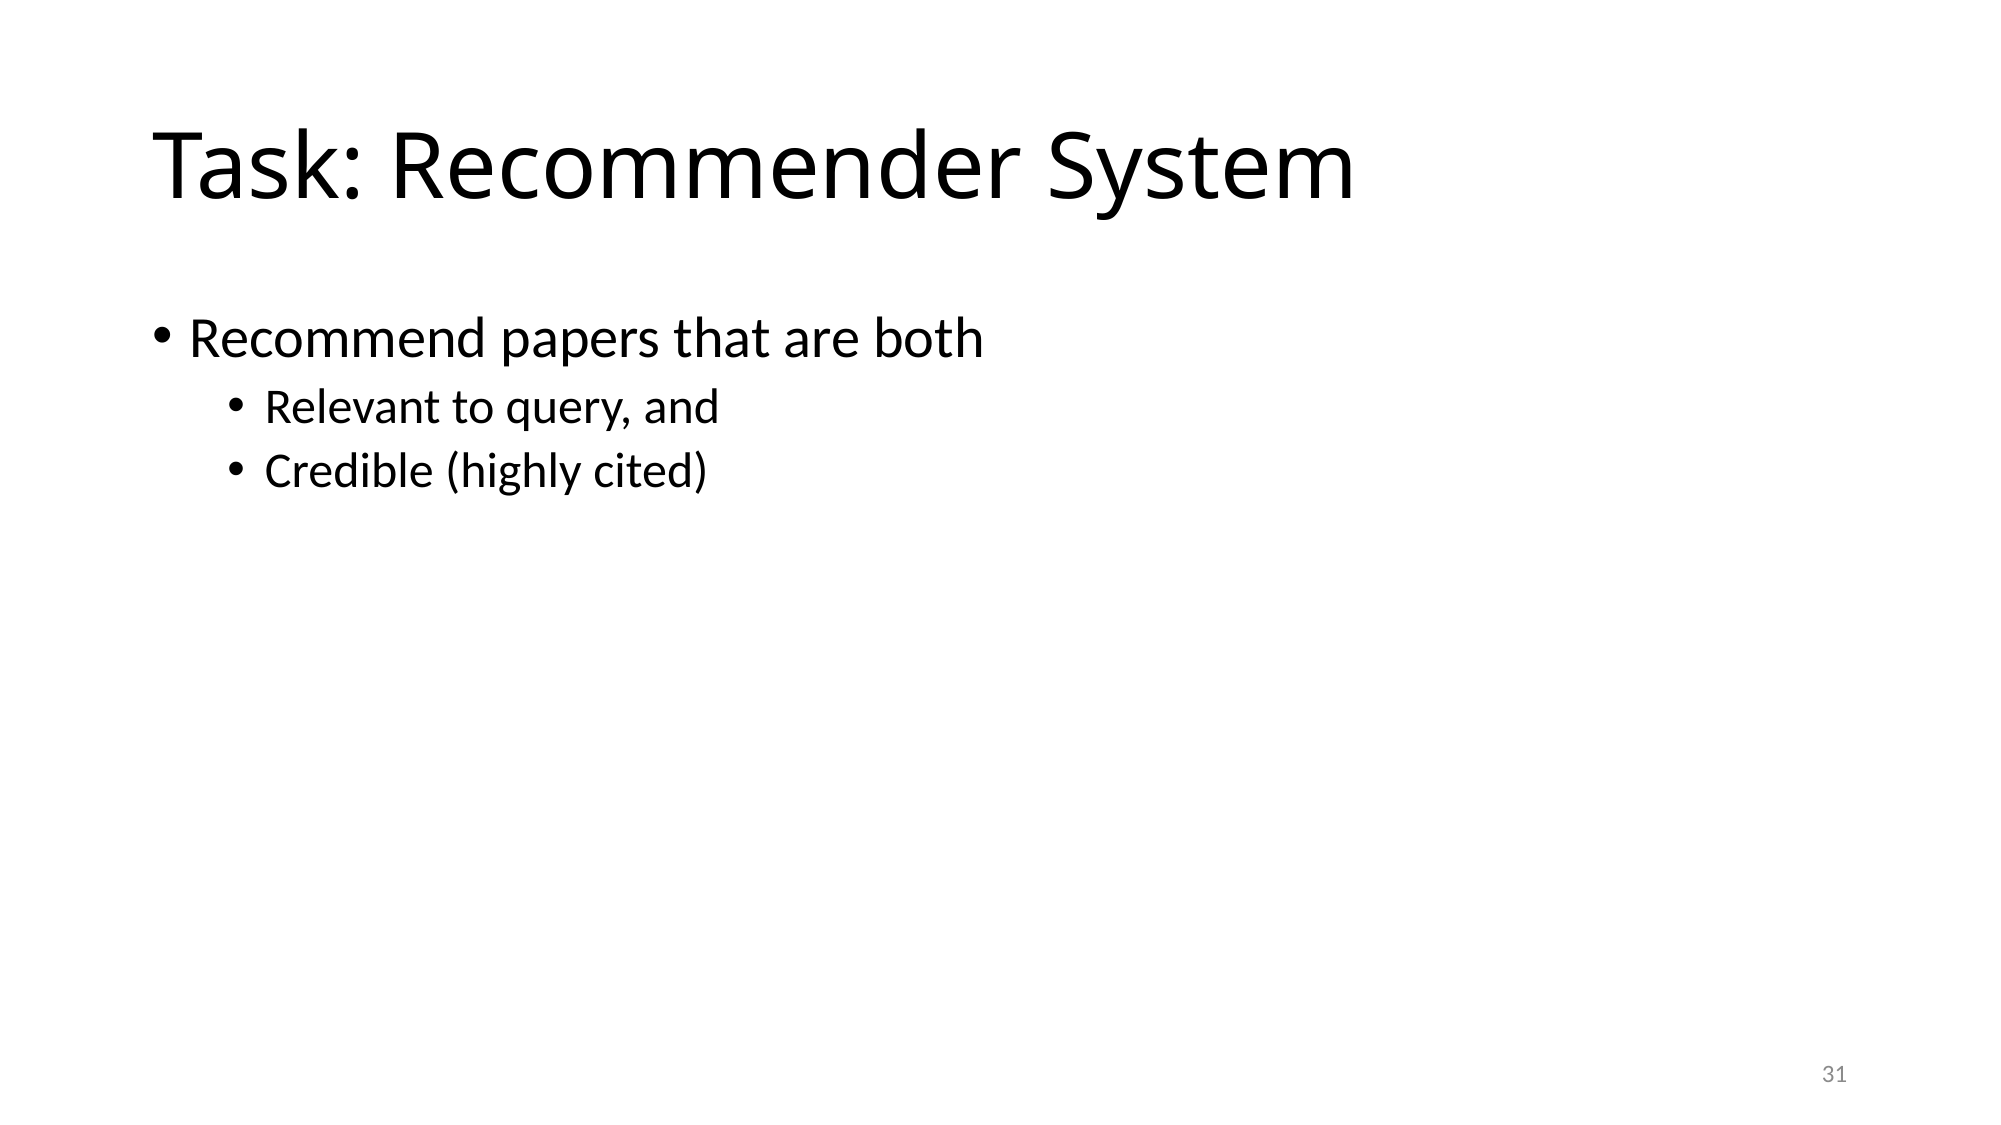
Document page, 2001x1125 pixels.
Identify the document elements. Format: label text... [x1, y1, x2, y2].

title Task: Recommender System [137, 59, 1863, 278]
slide_number 31 [1412, 1042, 1863, 1103]
list Recommend papers that are both Relevant to query, and Credible (highly cited) [137, 299, 1863, 1014]
